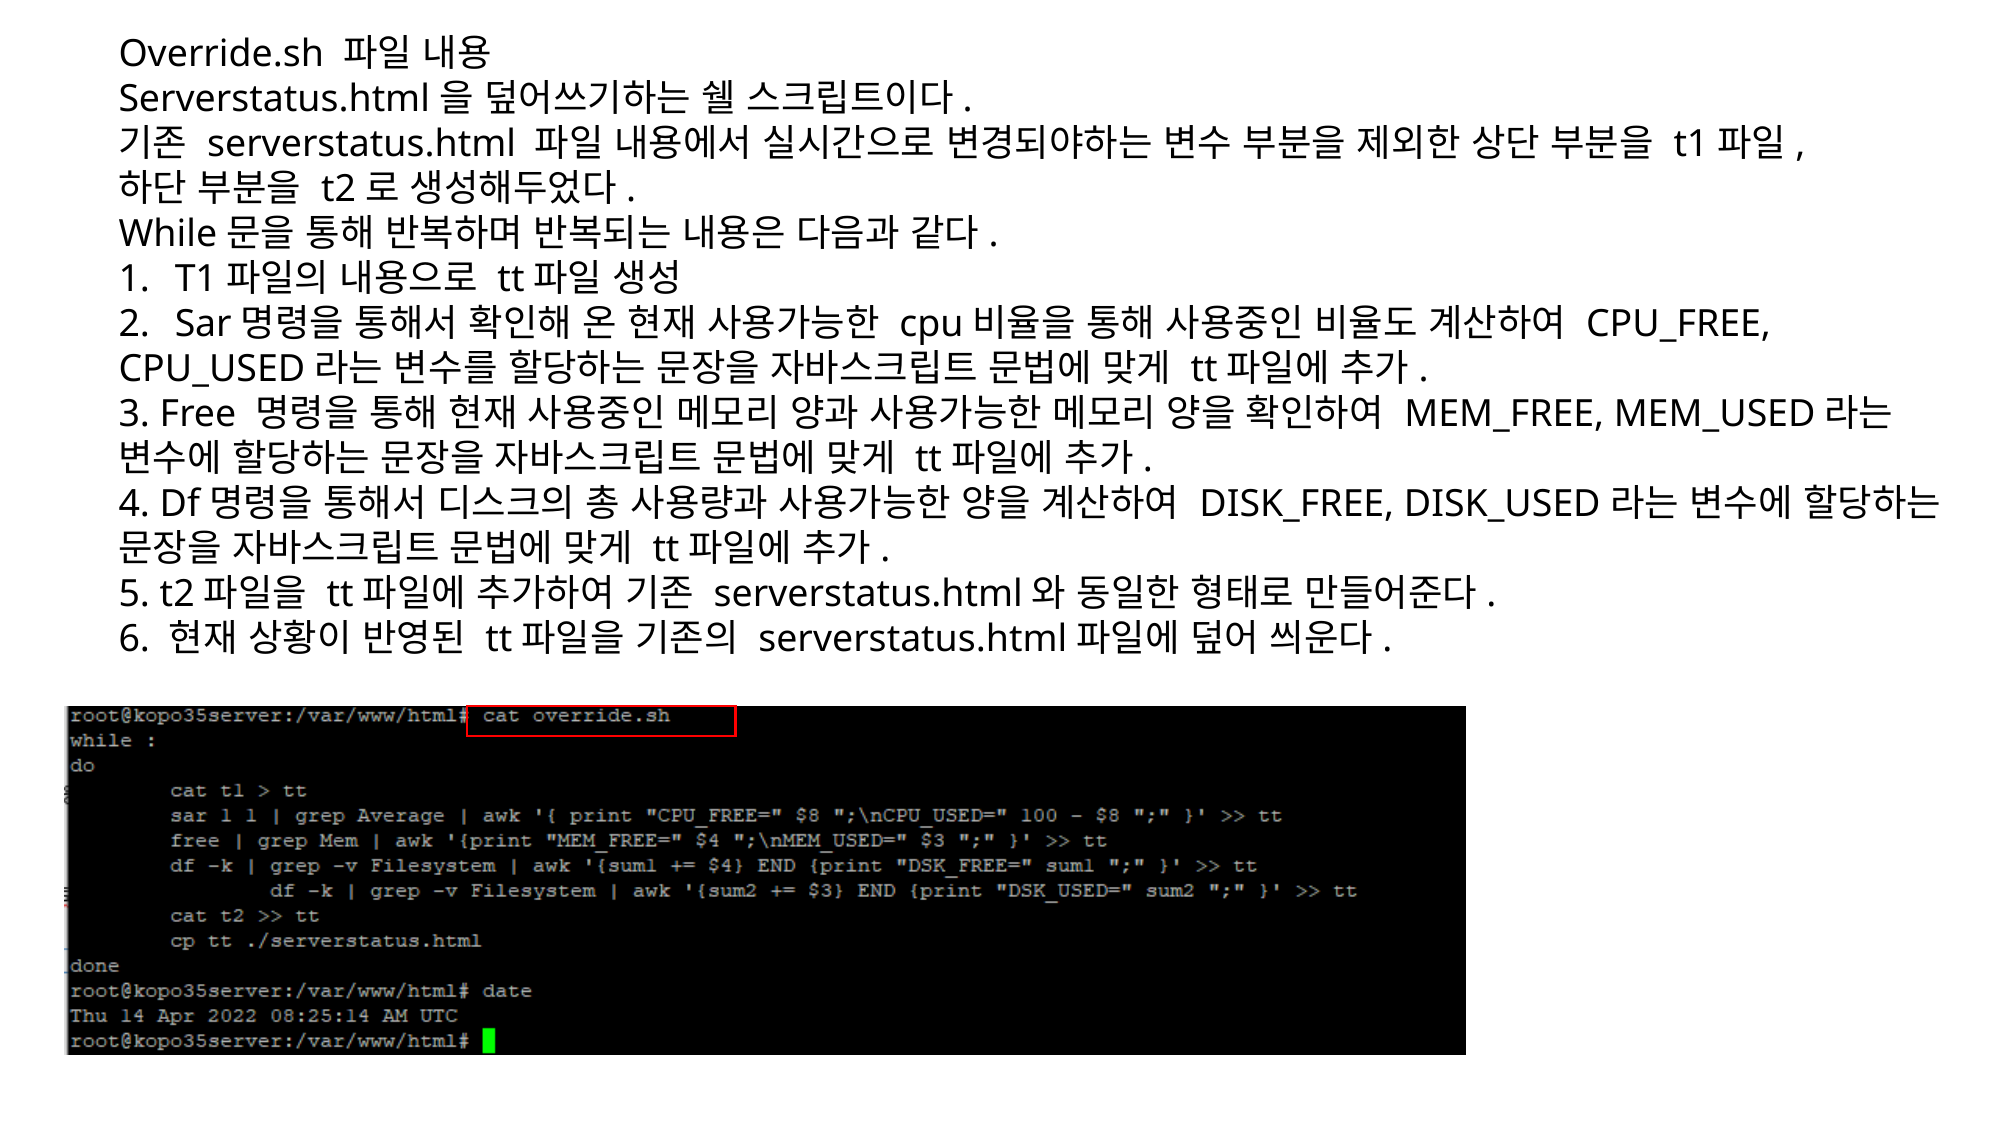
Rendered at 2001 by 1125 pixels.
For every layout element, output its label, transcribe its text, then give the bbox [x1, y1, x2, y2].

text_box Override.sh 파일 내용 Serverstatus.html을 덮어쓰기하는 쉘 스크립트이다. 기존 serverstatus.html 파일 내용에서 실시간으로 변경되야하는 변수 부분을 제외한 상단 부분을 t1파일, 하단 부분을 t2로 생성해두었다. While문을 통해 반복하며 반복되는 내용은 다음과 같다. T1파일의 내용으로 tt파일 생성 Sar명령을 통해서 확인해 온 현재 사용가능한 cpu비율을 통해 사용중인 비율도 계산하여 CPU_FREE, CPU_USED라는 변수를 할당하는 문장을 자바스크립트 문법에 맞게 tt파일에 추가. 3. Free 명령을 통해 현재 사용중인 메모리 양과 사용가능한 메모리 양을 확인하여 MEM_FREE, MEM_USED라는 변수에 할당하는 문장을 자바스크립트 문법에 맞게 tt파일에 추가. 4. Df명령을 통해서 디스크의 총 사용량과 사용가능한 양을 계산하여 DISK_FREE, DISK_USED라는 변수에 할당하는 문장을 자바스크립트 문법에 맞게 tt파일에 추가. 5. t2파일을 tt파일에 추가하여 기존 serverstatus.html와 동일한 형태로 만들어준다. 6. 현재 상황이 반영된 tt파일을 기존의 serverstatus.html파일에 덮어 씌운다. [103, 21, 1957, 712]
picture [64, 706, 1466, 1055]
